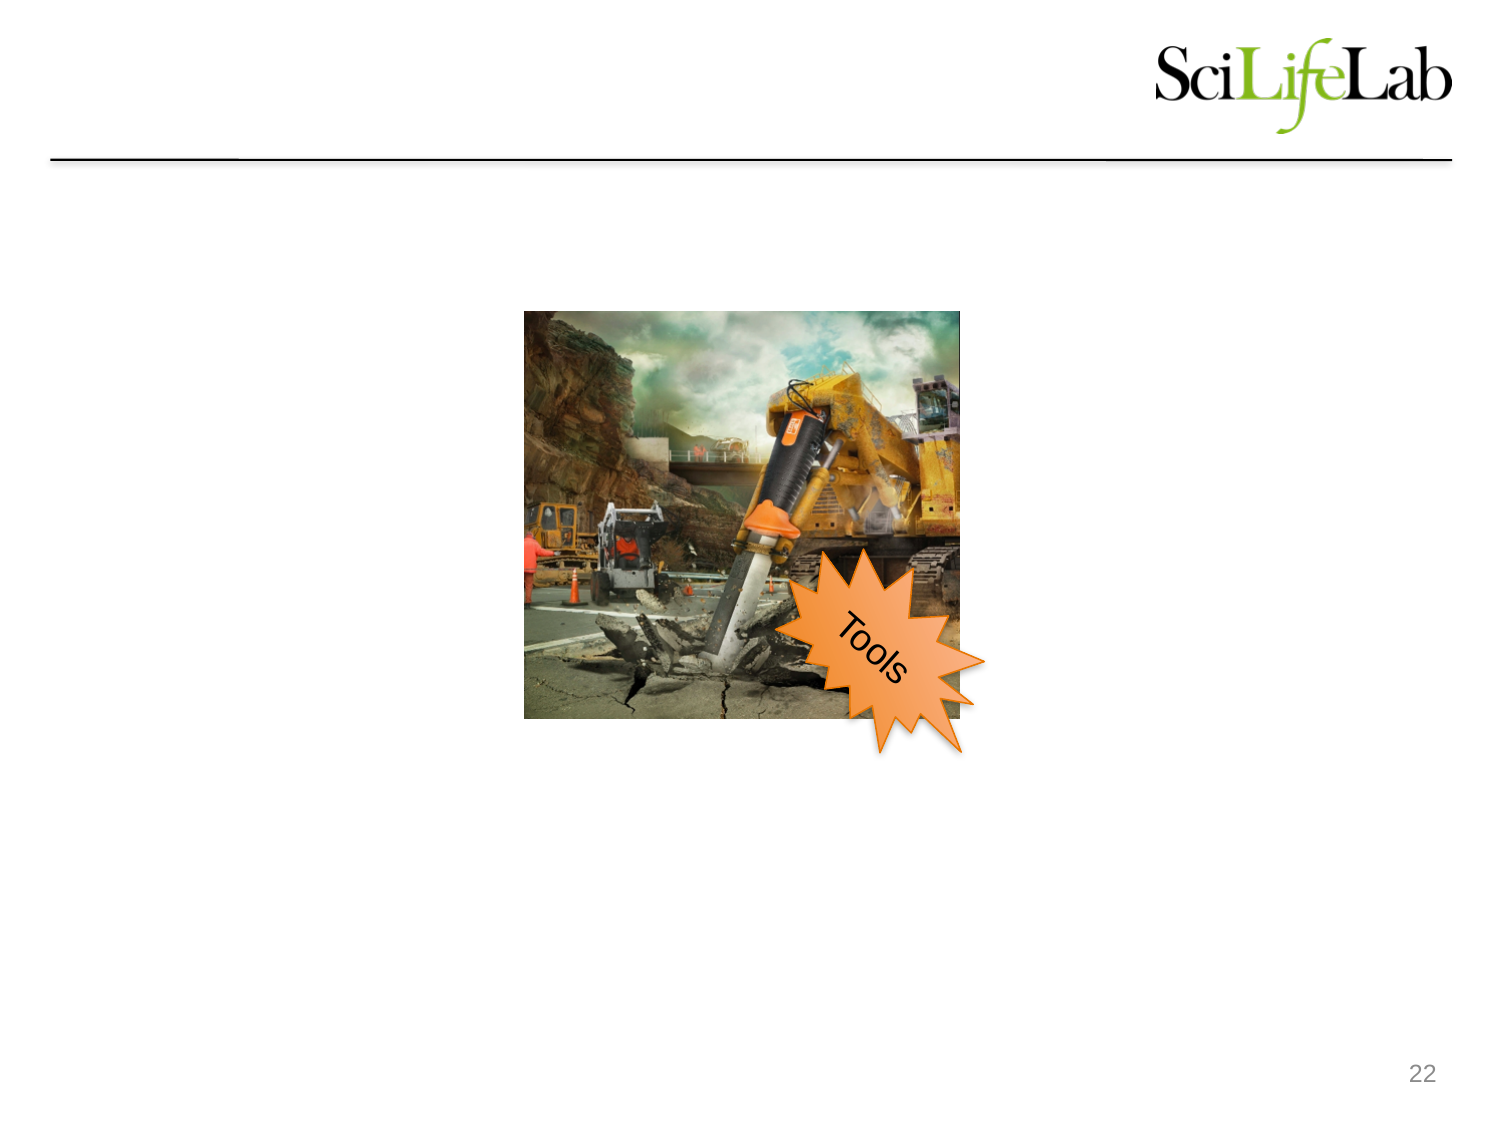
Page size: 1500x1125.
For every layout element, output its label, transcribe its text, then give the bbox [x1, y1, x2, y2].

text_box [905, 728, 915, 734]
text_box [934, 728, 962, 753]
slide_number 22 [1074, 1042, 1452, 1103]
text_box [964, 696, 974, 706]
text_box [964, 652, 986, 670]
text_box [875, 728, 892, 754]
picture [1156, 38, 1452, 134]
picture [524, 311, 960, 720]
